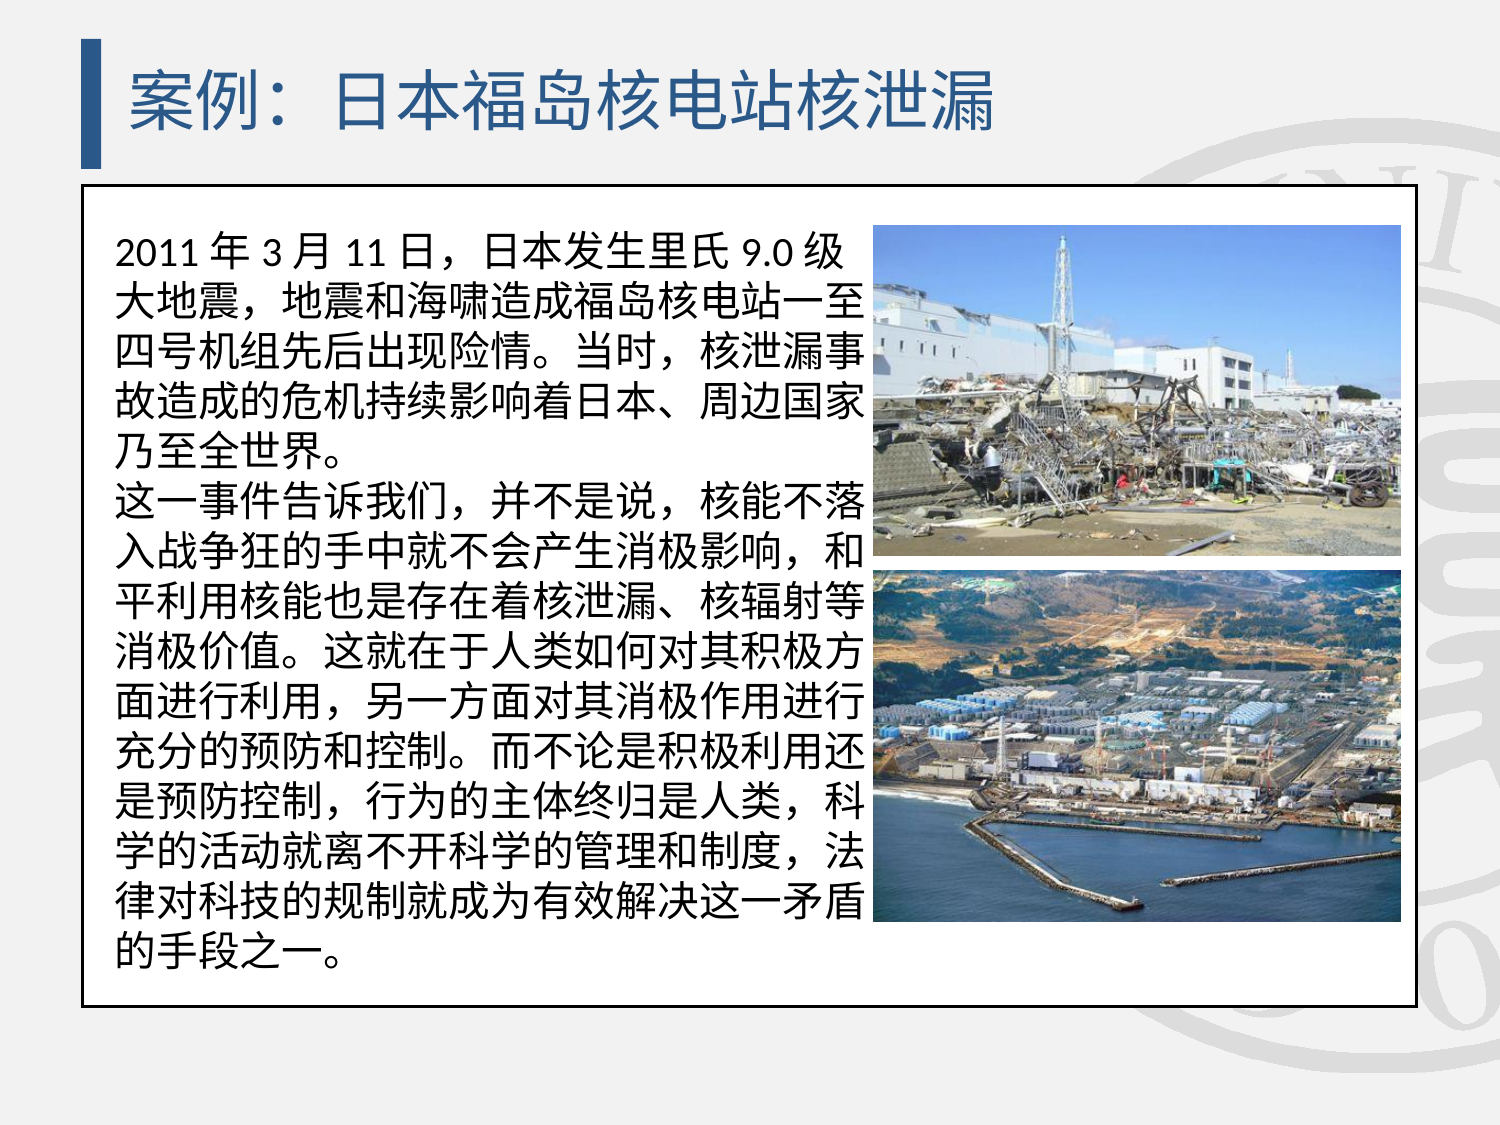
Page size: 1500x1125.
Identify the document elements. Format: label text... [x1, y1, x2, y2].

picture [873, 570, 1401, 922]
text_box [82, 184, 1418, 1007]
title 案例：日本福岛核电站核泄漏 [113, 49, 1387, 159]
text_box 2011年3月11日，日本发生里氏9.0级大地震，地震和海啸造成福岛核电站一至四号机组先后出现险情。当时，核泄漏事故造成的危机持续影响着日本、周边国家乃至全世界。 这一事件告诉我们，并不是说，核能不落入战争狂的手中就不会产生消极影响，和平利用核能也是存在着核泄漏、核辐射等消极价值。这就在于人类如何对其积极方面进行利用，另一方面对其消极作用进行充分的预防和控制。而不论是积极利用还是预防控制，行为的主体终归是人类，科学的活动就离不开科学的管理和制度，法律对科技的规制就成为有效解决这一矛盾的手段之一。 [99, 217, 887, 983]
picture [873, 225, 1401, 556]
